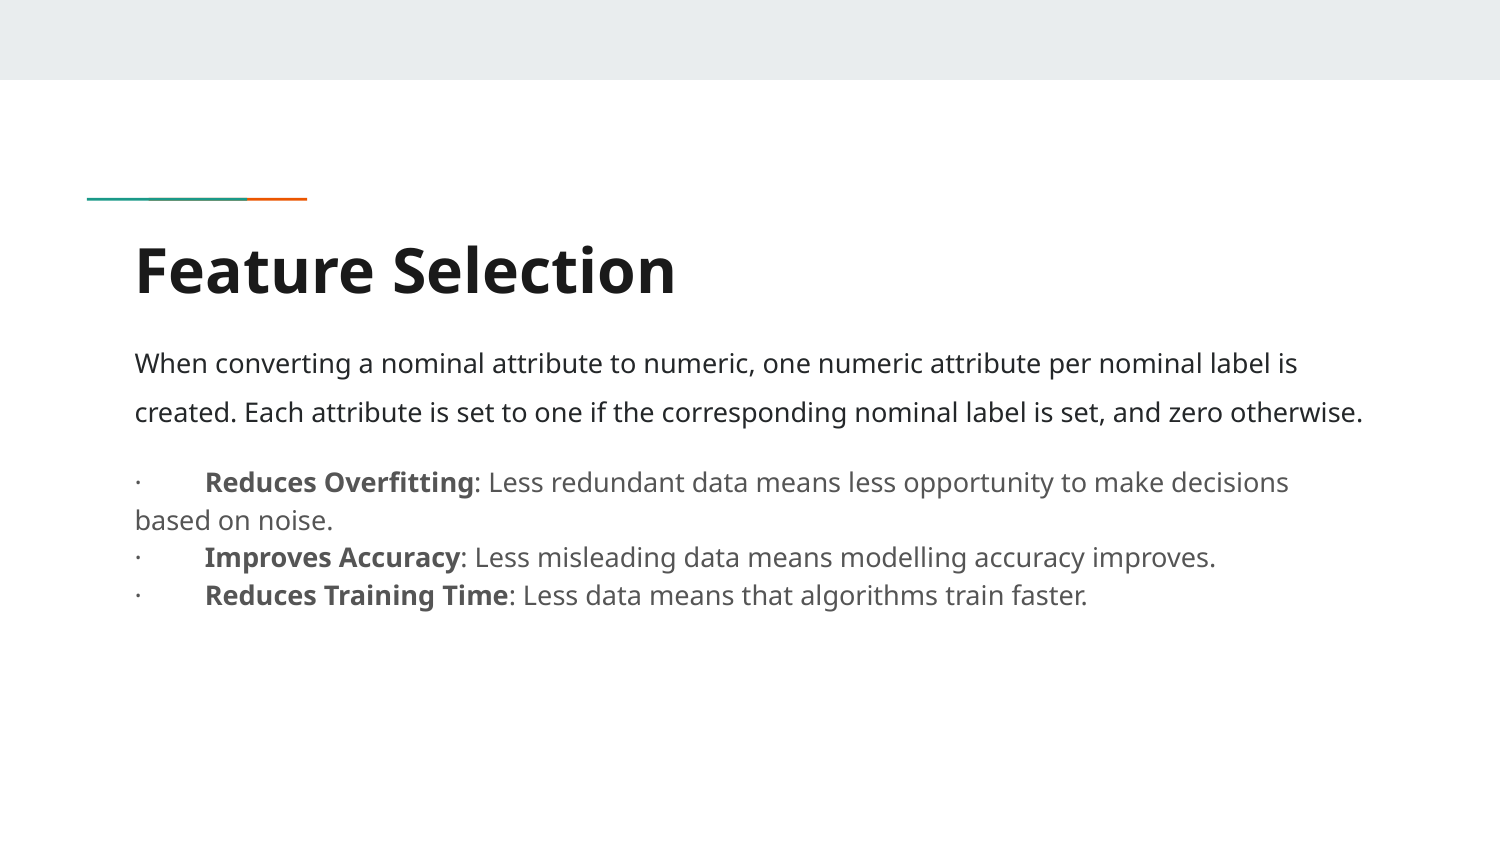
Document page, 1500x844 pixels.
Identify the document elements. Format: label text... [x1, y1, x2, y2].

title Feature Selection [119, 216, 1381, 305]
list When converting a nominal attribute to numeric, one numeric attribute per nominal label is created. Each attribute is set to one if the corresponding nominal label is set, and zero otherwise. · Reduces Overfitting: Less redundant data means less opportunity to make decisions based on noise. · Improves Accuracy: Less misleading data means modelling accuracy improves. · Reduces Training Time: Less data means that algorithms train faster. [119, 315, 1381, 434]
